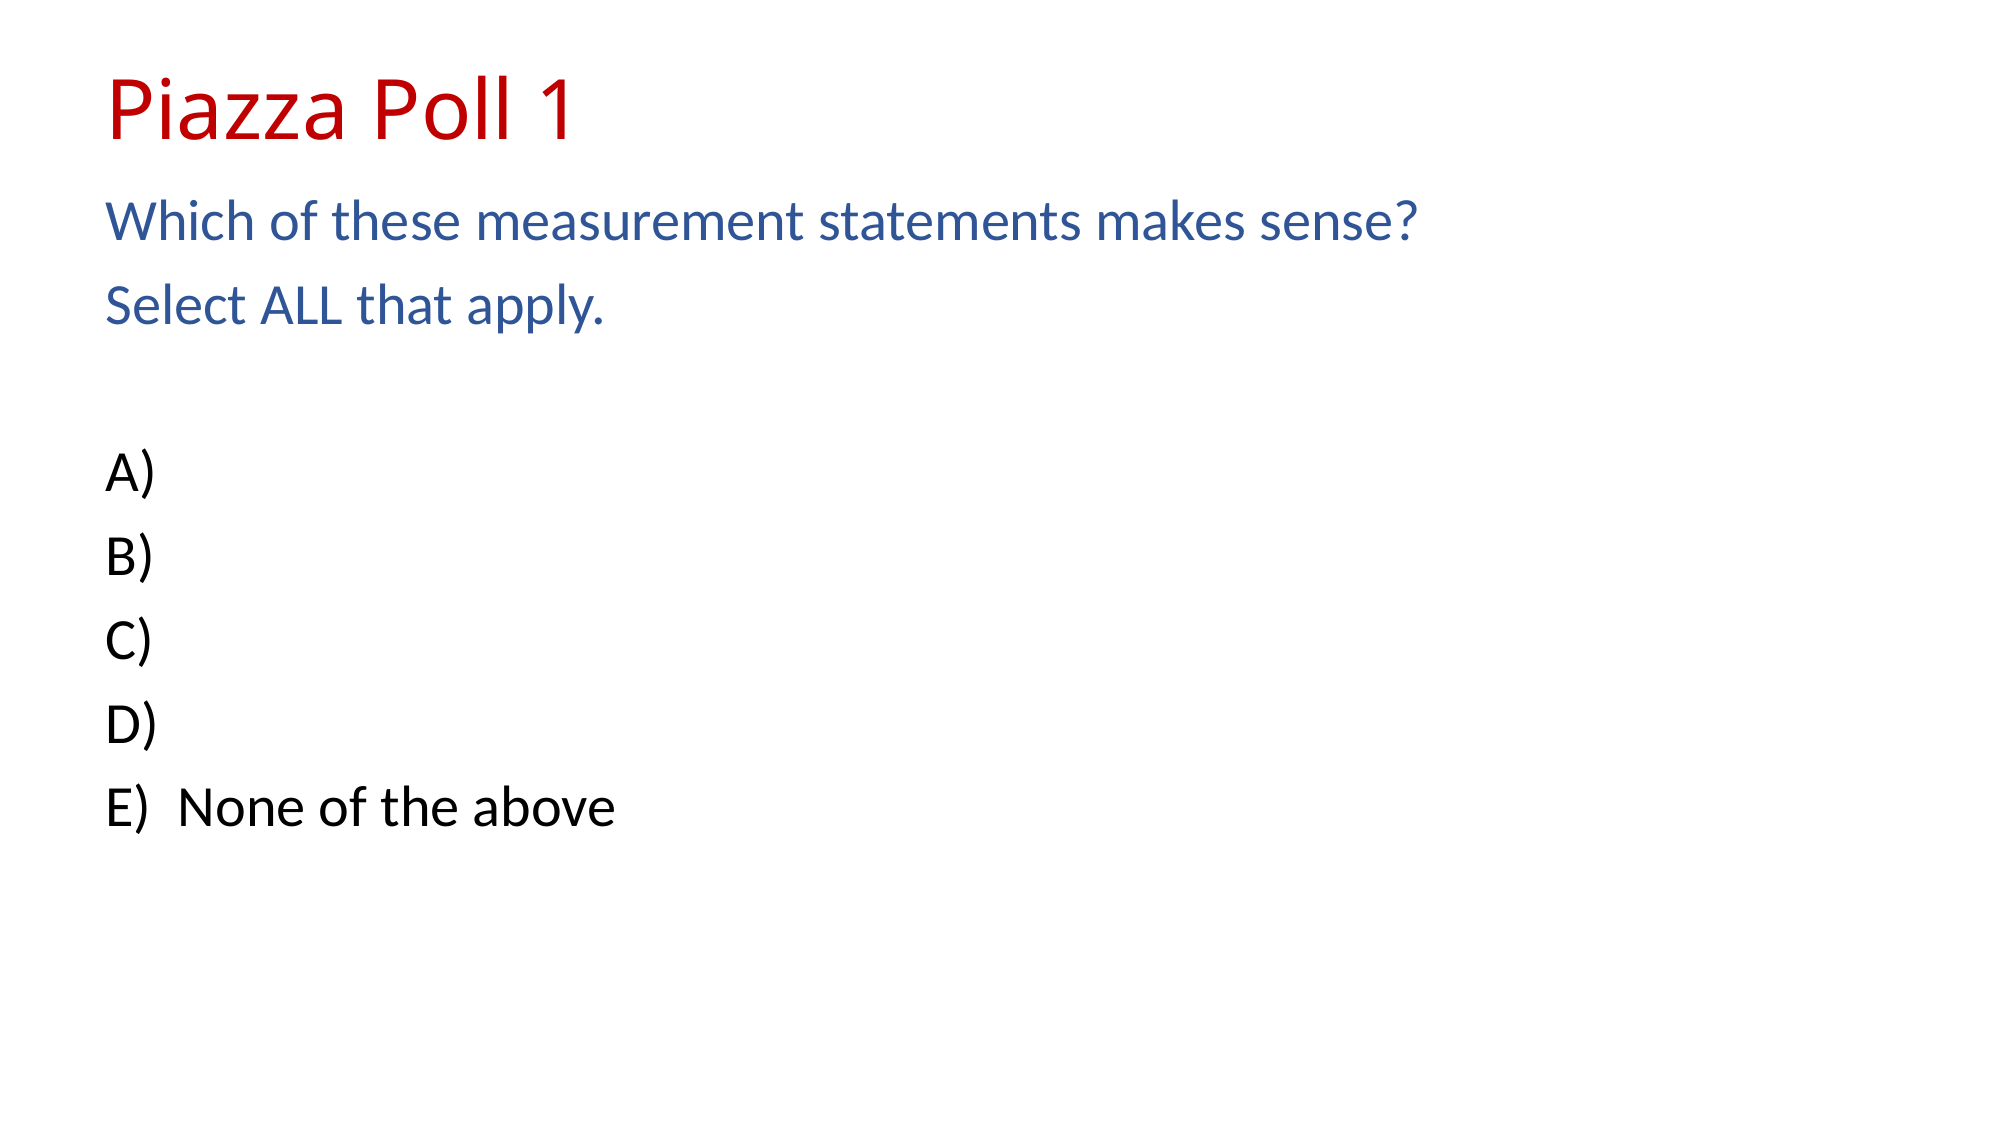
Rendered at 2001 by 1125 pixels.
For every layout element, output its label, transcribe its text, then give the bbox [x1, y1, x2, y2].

title Piazza Poll 1 [90, 60, 1816, 164]
